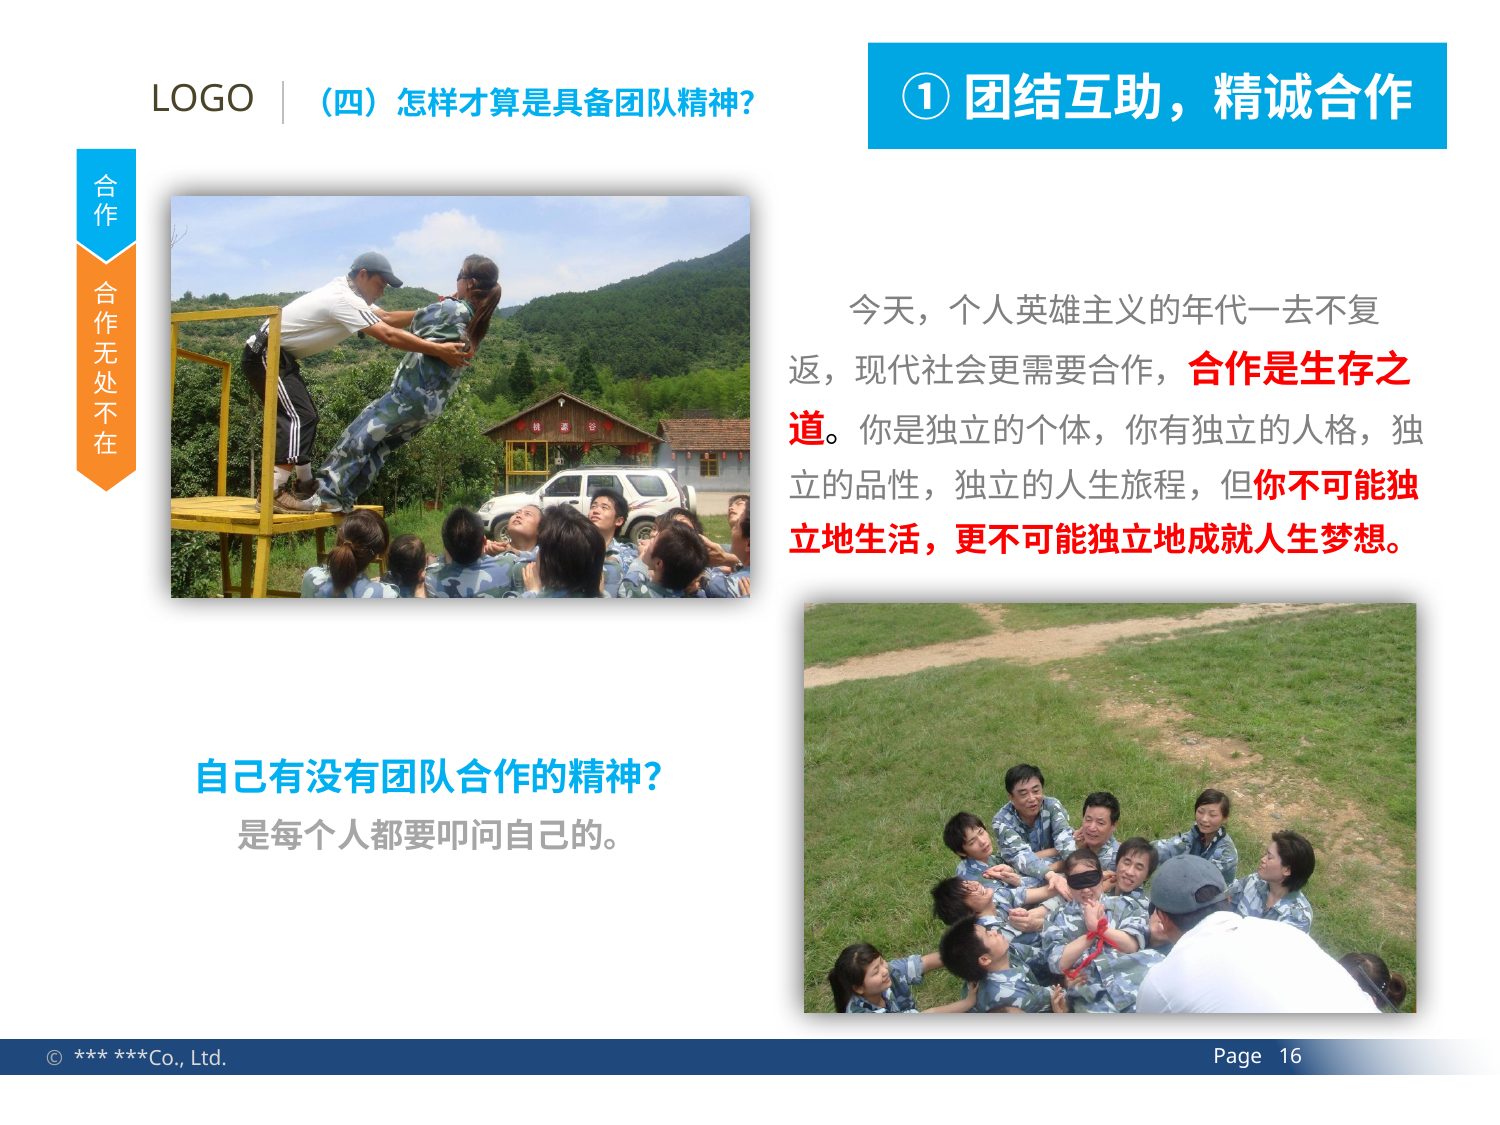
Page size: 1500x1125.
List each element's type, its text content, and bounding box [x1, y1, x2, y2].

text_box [76, 148, 136, 492]
text_box 自己有没有团队合作的精神？是每个人都要叩问自己的。 [171, 727, 703, 862]
picture [170, 196, 751, 599]
text_box ①团结互助，精诚合作 [868, 42, 1447, 149]
title （四）怎样才算是具备团队精神？ [287, 78, 868, 127]
picture [803, 603, 1417, 1014]
text_box 今天，个人英雄主义的年代一去不复返，现代社会更需要合作，合作是生存之道。你是独立的个体，你有独立的人格，独立的品性，独立的人生旅程，但你不可能独立地生活，更不可能独立地成就人生梦想。 [773, 267, 1447, 566]
